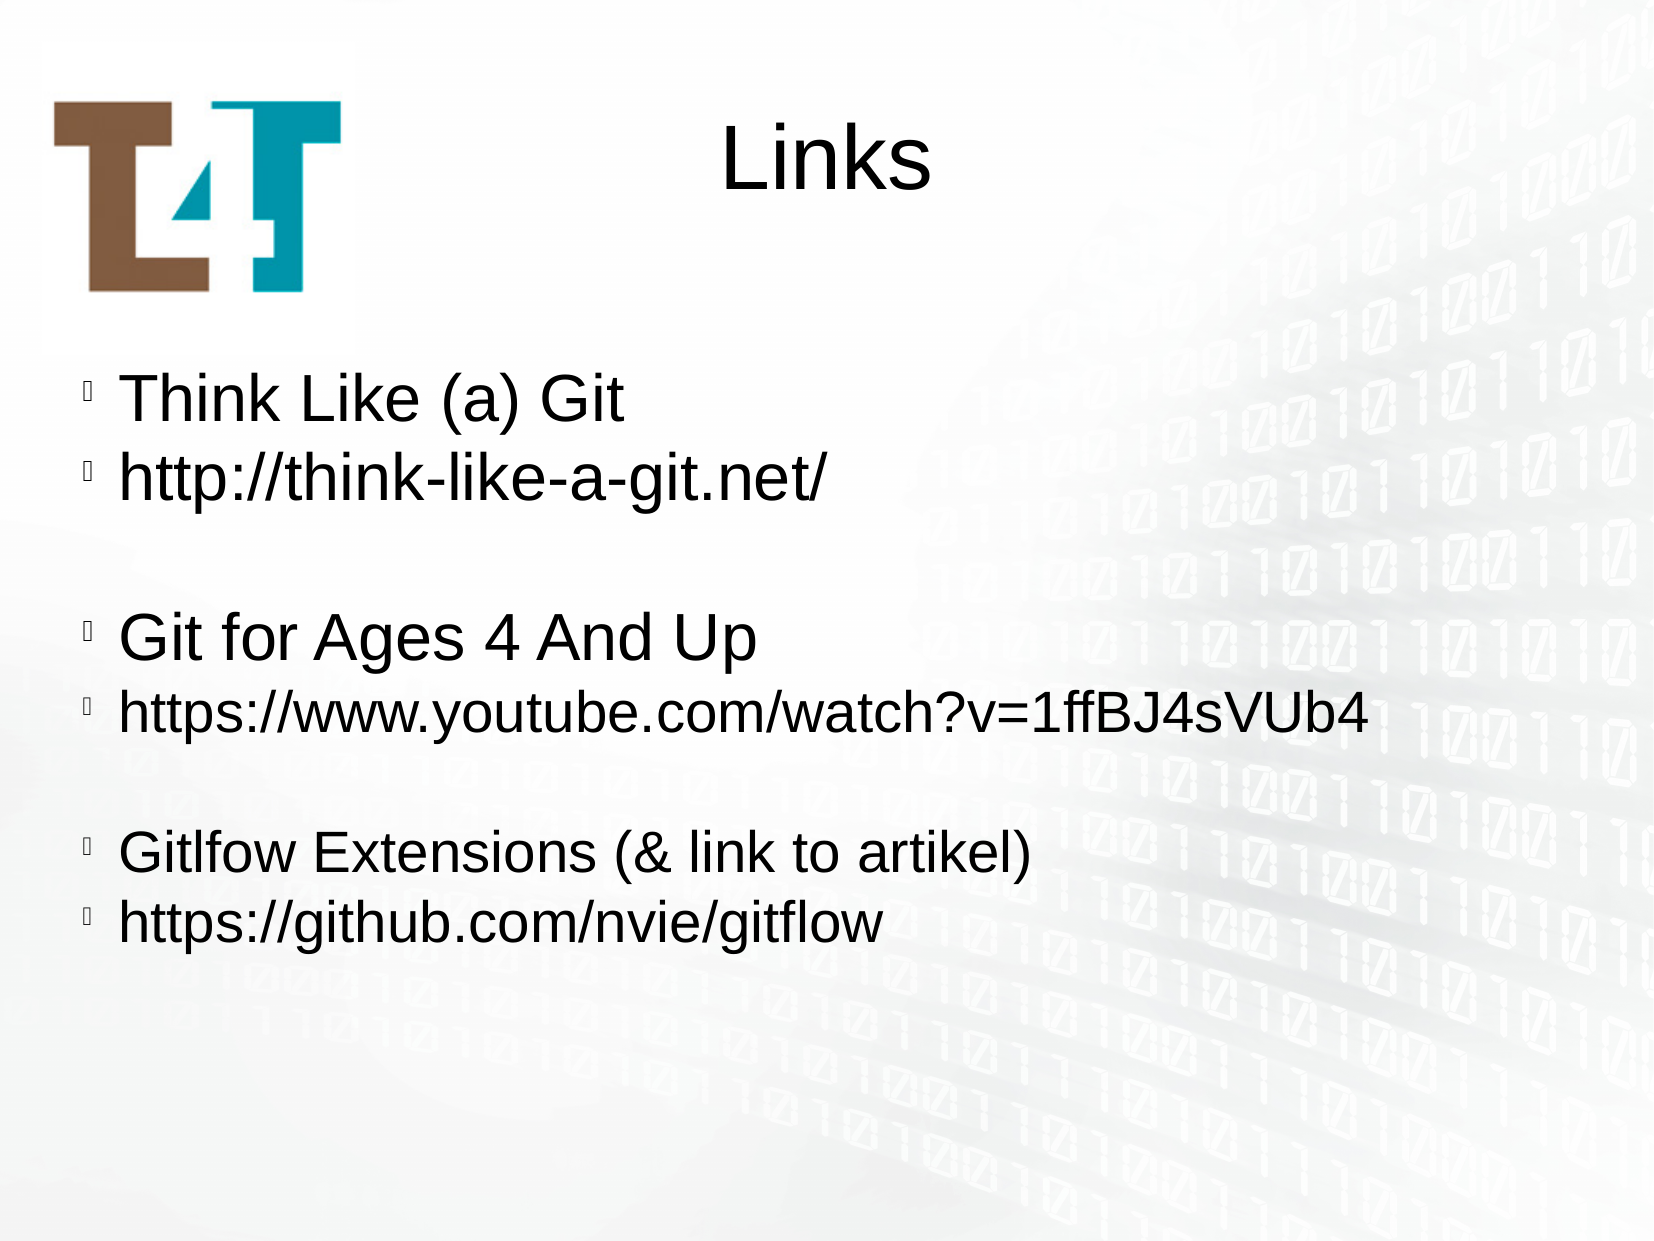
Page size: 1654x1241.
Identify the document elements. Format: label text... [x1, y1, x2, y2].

picture [0, 0, 1654, 1241]
text_box Think Like (a) Git http://think-like-a-git.net/ Git for Ages 4 And Up https://www.youtube.com/watch?v=1ffBJ4sVUb4 Gitlfow Extensions (& link to artikel) https://github.com/nvie/gitflow [82, 354, 1642, 1181]
text_box Links [358, 49, 1571, 257]
